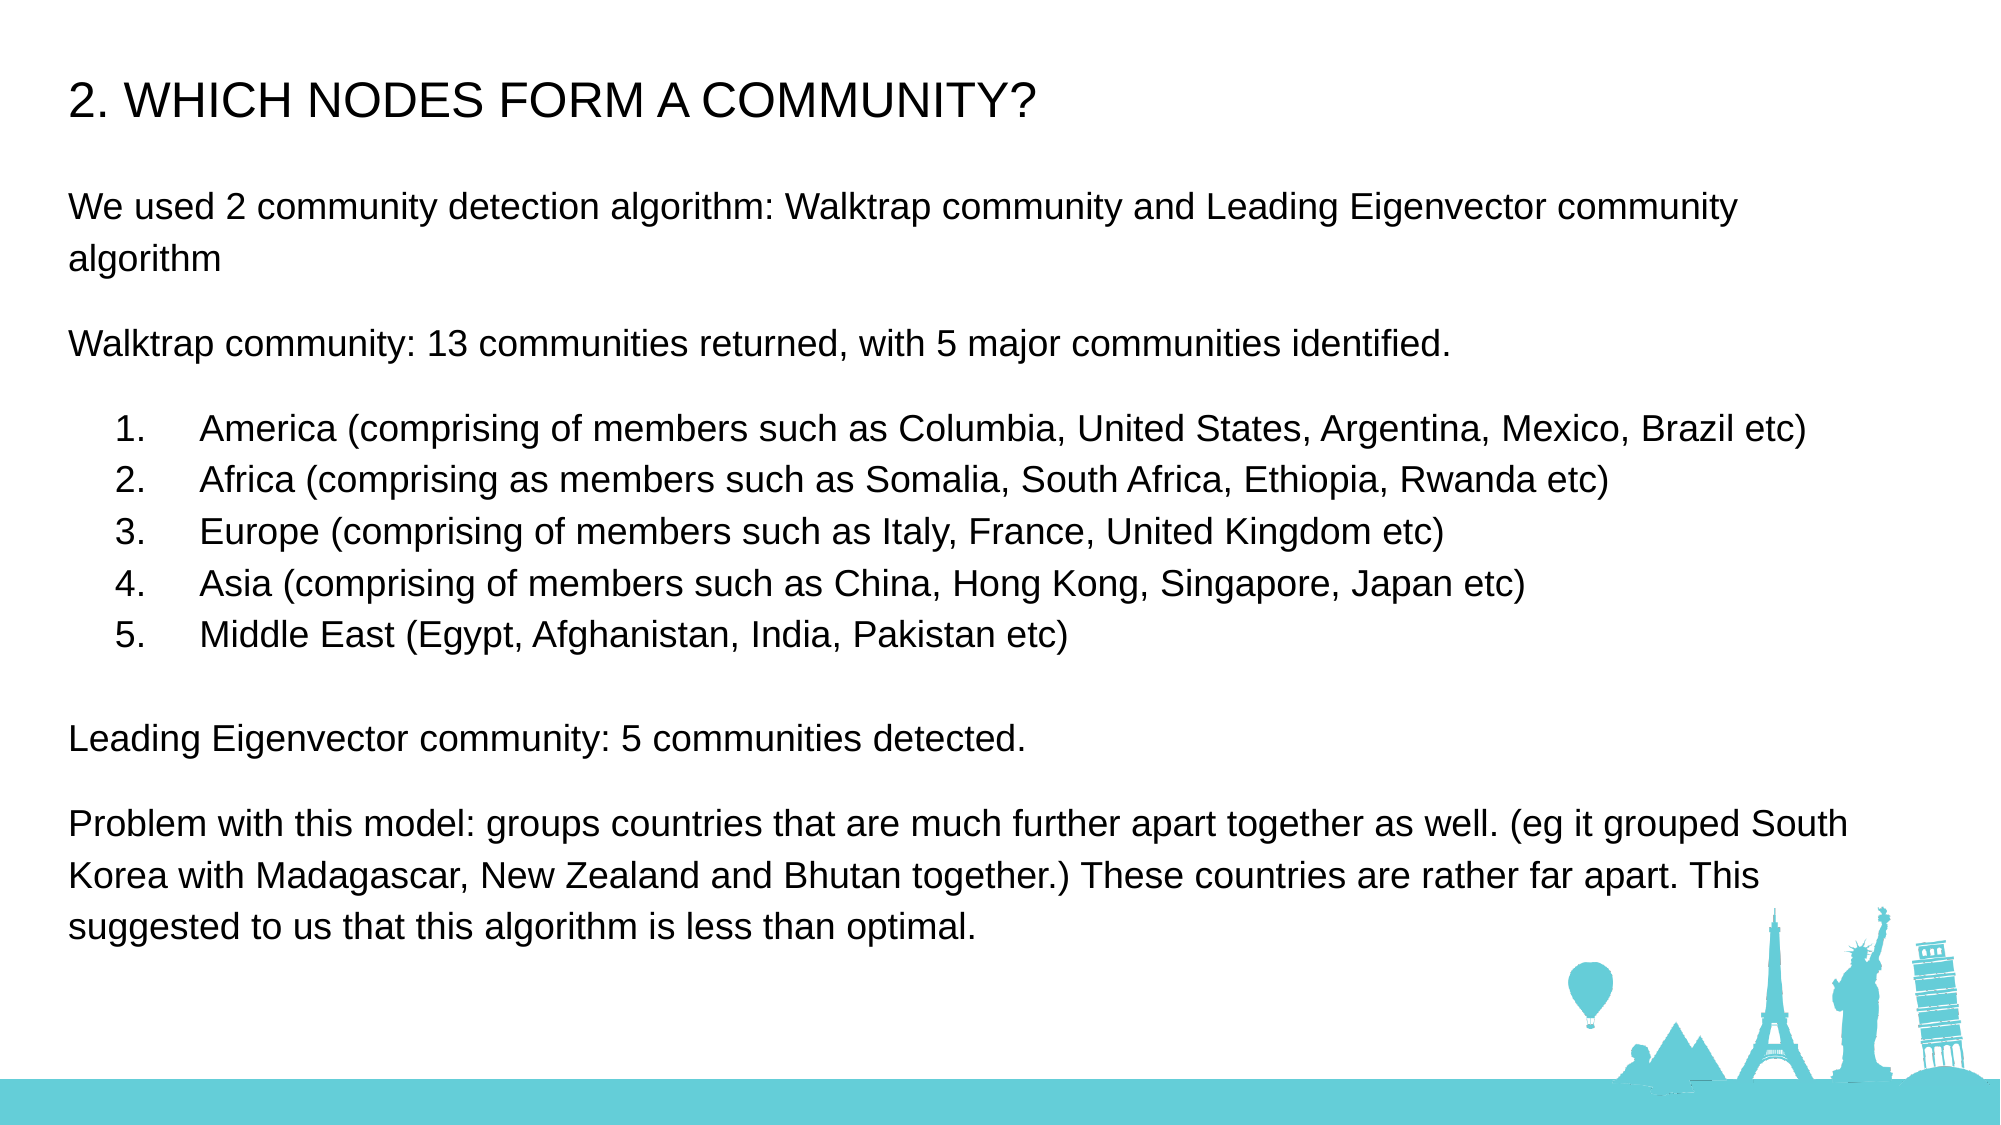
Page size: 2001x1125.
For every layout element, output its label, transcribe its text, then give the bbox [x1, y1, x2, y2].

picture [1830, 906, 1893, 1083]
picture [1733, 965, 1816, 1083]
picture [1568, 965, 1727, 1096]
text_box We used 2 community detection algorithm: Walktrap community and Leading Eigenvector community algorithm Walktrap community: 13 communities returned, with 5 major communities identified. America (comprising of members such as Columbia, United States, Argentina, Mexico, Brazil etc) Africa (comprising as members such as Somalia, South Africa, Ethiopia, Rwanda etc) Europe (comprising of members such as Italy, France, United Kingdom etc) Asia (comprising of members such as China, Hong Kong, Singapore, Japan etc) Middle East (Egypt, Afghanistan, India, Pakistan etc) Leading Eigenvector community: 5 communities detected. Problem with this model: groups countries that are much further apart together as well. (eg it grouped South Korea with Madagascar, New Zealand and Bhutan together.) These countries are rather far apart. This suggested to us that this algorithm is less than optimal. [53, 159, 1883, 965]
list 2. WHICH NODES FORM A COMMUNITY? [53, 38, 1952, 157]
picture [1899, 940, 1990, 1086]
